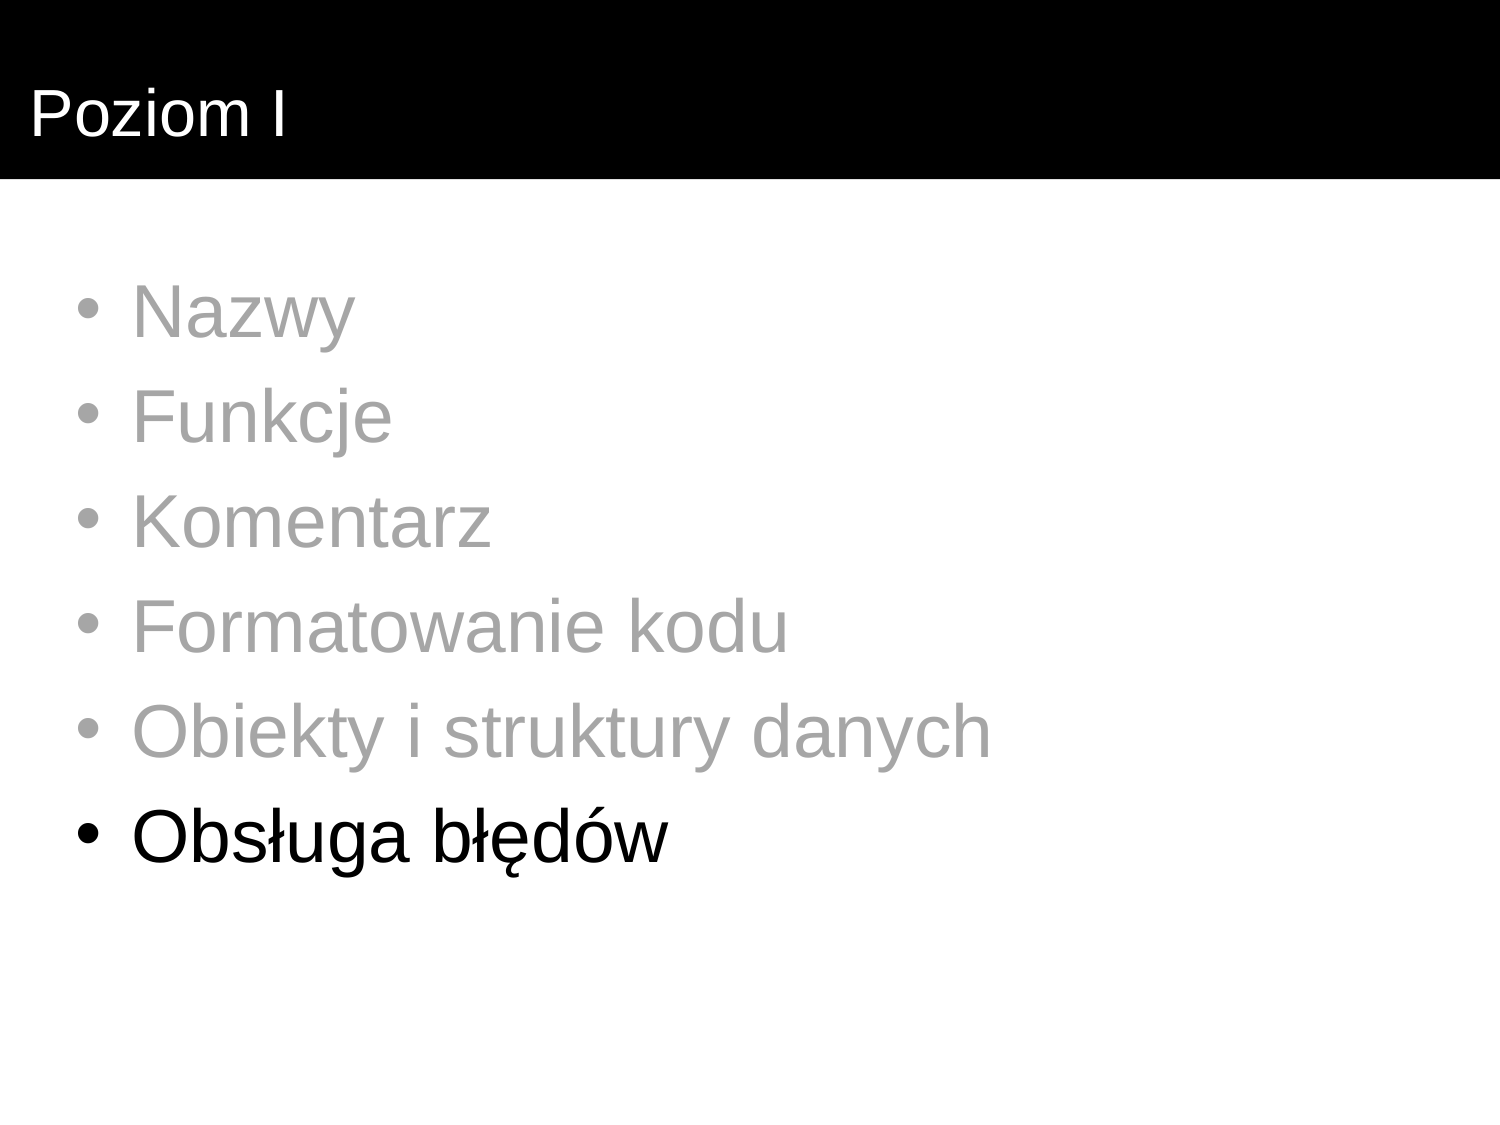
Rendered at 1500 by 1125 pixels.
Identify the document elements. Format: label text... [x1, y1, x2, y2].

list Nazwy Funkcje Komentarz Formatowanie kodu Obiekty i struktury danych Obsługa błędów [75, 262, 1425, 1005]
title Poziom I [0, 0, 1500, 180]
